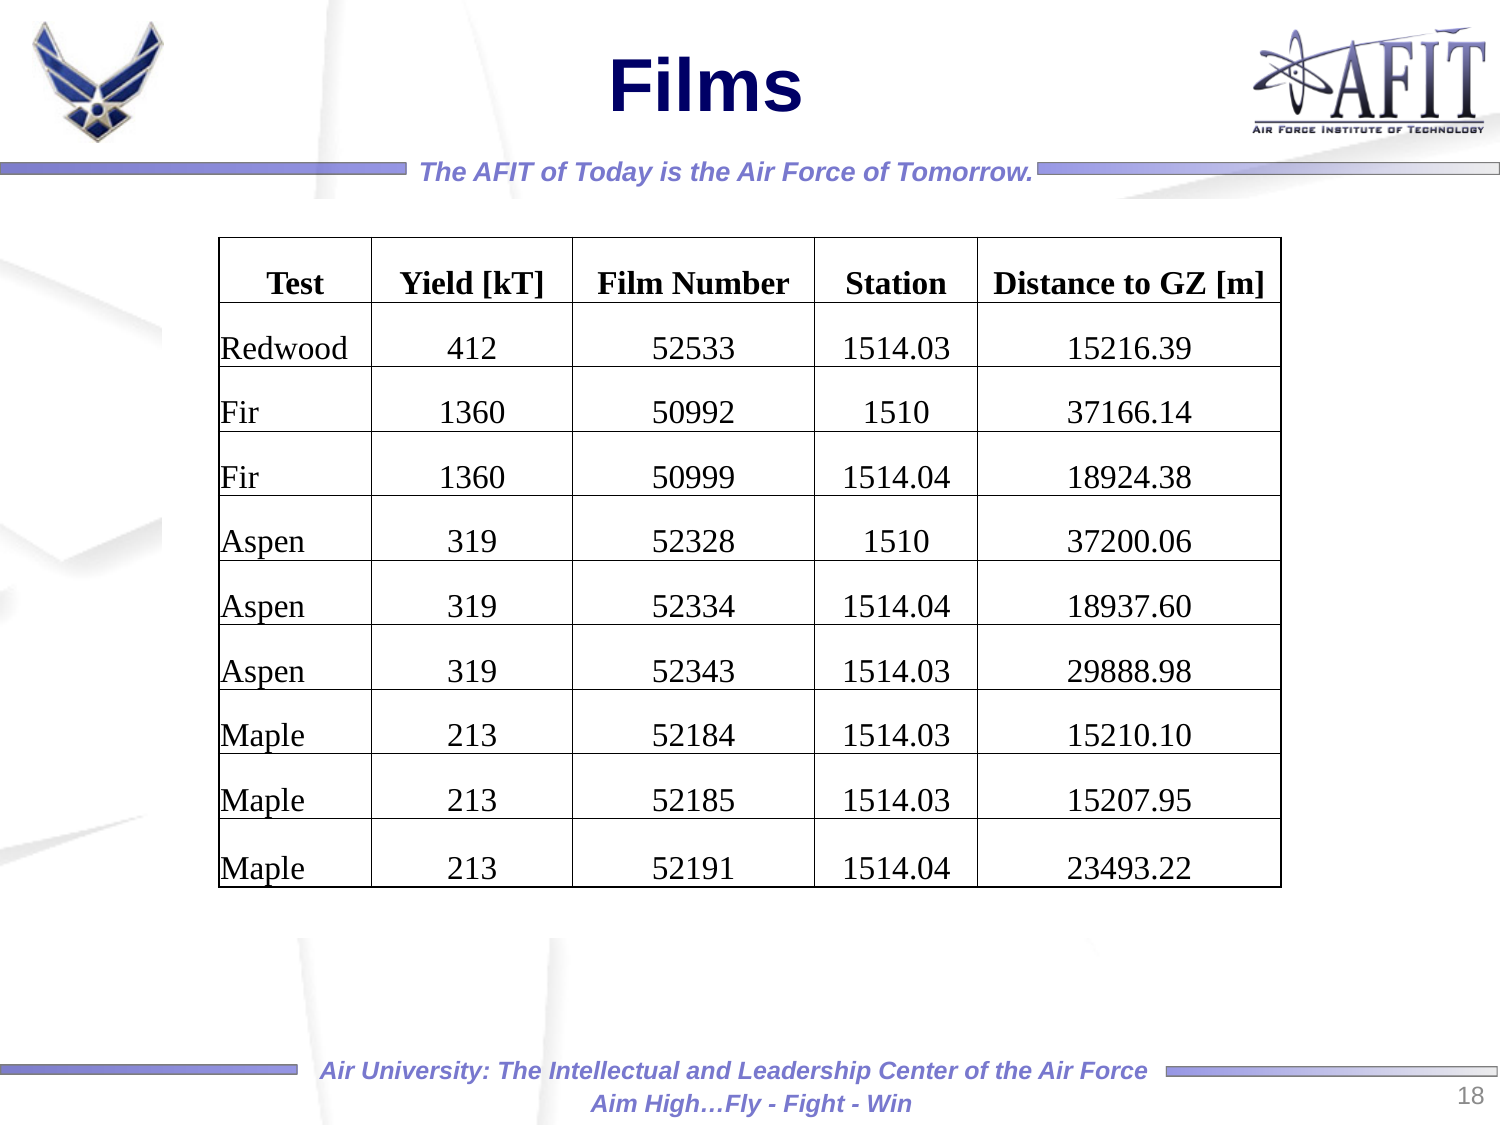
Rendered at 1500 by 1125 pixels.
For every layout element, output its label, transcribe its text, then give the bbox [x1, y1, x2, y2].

table_cell Aspen [220, 496, 371, 560]
table_cell 52343 [573, 625, 814, 689]
table_cell 1514.03 [815, 625, 977, 689]
table_cell 52533 [573, 303, 814, 366]
table_cell 1514.03 [815, 303, 977, 366]
table_cell Aspen [220, 625, 371, 689]
table_cell 213 [372, 690, 572, 753]
table_cell 15216.39 [978, 303, 1280, 366]
table_cell 319 [372, 496, 572, 560]
table_cell 1514.03 [815, 690, 977, 753]
table_cell 319 [372, 561, 572, 624]
table_cell 18937.60 [978, 561, 1280, 624]
text_box [162, 199, 1325, 938]
table_header Film Number [573, 238, 814, 302]
table_header Yield [kT] [372, 238, 572, 302]
table_cell 23493.22 [978, 819, 1280, 886]
table_cell 1514.04 [815, 432, 977, 495]
table_header Test [220, 238, 371, 302]
table_cell Maple [220, 819, 371, 886]
table_cell Redwood [220, 303, 371, 366]
table_cell Fir [220, 432, 371, 495]
table_cell 18924.38 [978, 432, 1280, 495]
table_cell 319 [372, 625, 572, 689]
table_cell 50992 [573, 367, 814, 431]
table_cell 50999 [573, 432, 814, 495]
table_cell 29888.98 [978, 625, 1280, 689]
table_cell 37166.14 [978, 367, 1280, 431]
table_cell 52184 [573, 690, 814, 753]
table_cell 412 [372, 303, 572, 366]
table_cell Fir [220, 367, 371, 431]
table_cell 15210.10 [978, 690, 1280, 753]
picture [32, 21, 162, 143]
table_cell 52328 [573, 496, 814, 560]
table_cell 52191 [573, 819, 814, 886]
table_cell 37200.06 [978, 496, 1280, 560]
table_cell 52334 [573, 561, 814, 624]
table_header Station [815, 238, 977, 302]
table_cell 213 [372, 819, 572, 886]
table_cell 213 [372, 754, 572, 818]
table_header Distance to GZ [m] [978, 238, 1280, 302]
table_cell 1514.04 [815, 561, 977, 624]
table_cell Aspen [220, 561, 371, 624]
table_cell 1514.03 [815, 754, 977, 818]
table_cell 1360 [372, 367, 572, 431]
table_cell Maple [220, 754, 371, 818]
table_cell 1360 [372, 432, 572, 495]
table_cell 1510 [815, 496, 977, 560]
table_cell 15207.95 [978, 754, 1280, 818]
table_cell 52185 [573, 754, 814, 818]
table_cell 1514.04 [815, 819, 977, 886]
title Films [162, 0, 1251, 163]
table_cell Maple [220, 690, 371, 753]
table_cell 1510 [815, 367, 977, 431]
slide_number 18 [1149, 1065, 1500, 1125]
